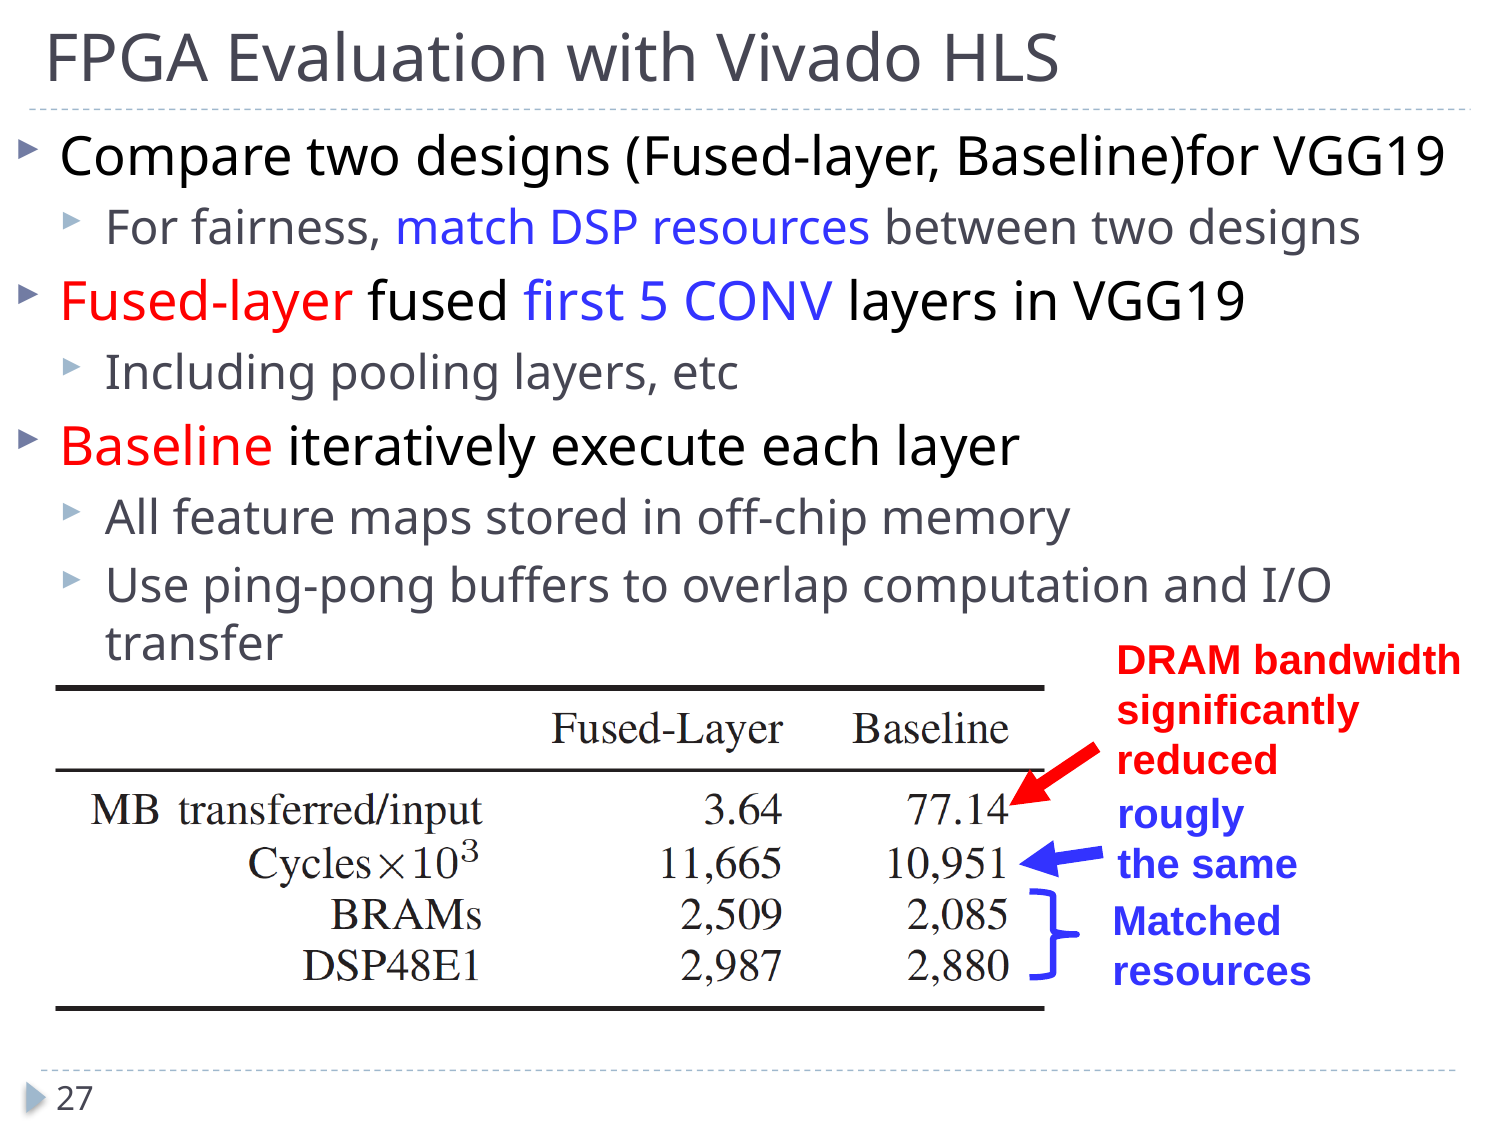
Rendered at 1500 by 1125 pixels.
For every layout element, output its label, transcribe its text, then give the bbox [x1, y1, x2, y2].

picture [52, 680, 1046, 1013]
list Compare two designs (Fused-layer, Baseline)for VGG19 For fairness, match DSP resources between two designs Fused-layer fused first 5 CONV layers in VGG19 Including pooling layers, etc Baseline iteratively execute each layer All feature maps stored in off-chip memory Use ping-pong buffers to overlap computation and I/O transfer [0, 113, 1471, 1059]
text_box rougly the same [1102, 791, 1314, 894]
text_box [1018, 851, 1103, 865]
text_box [1008, 746, 1098, 806]
text_box Matched resources [1097, 886, 1328, 1002]
title FPGA Evaluation with Vivado HLS [29, 7, 1471, 102]
text_box [1052, 893, 1078, 976]
text_box DRAM bandwidth significantly reduced [1101, 625, 1483, 791]
slide_number 27 [41, 1069, 367, 1117]
